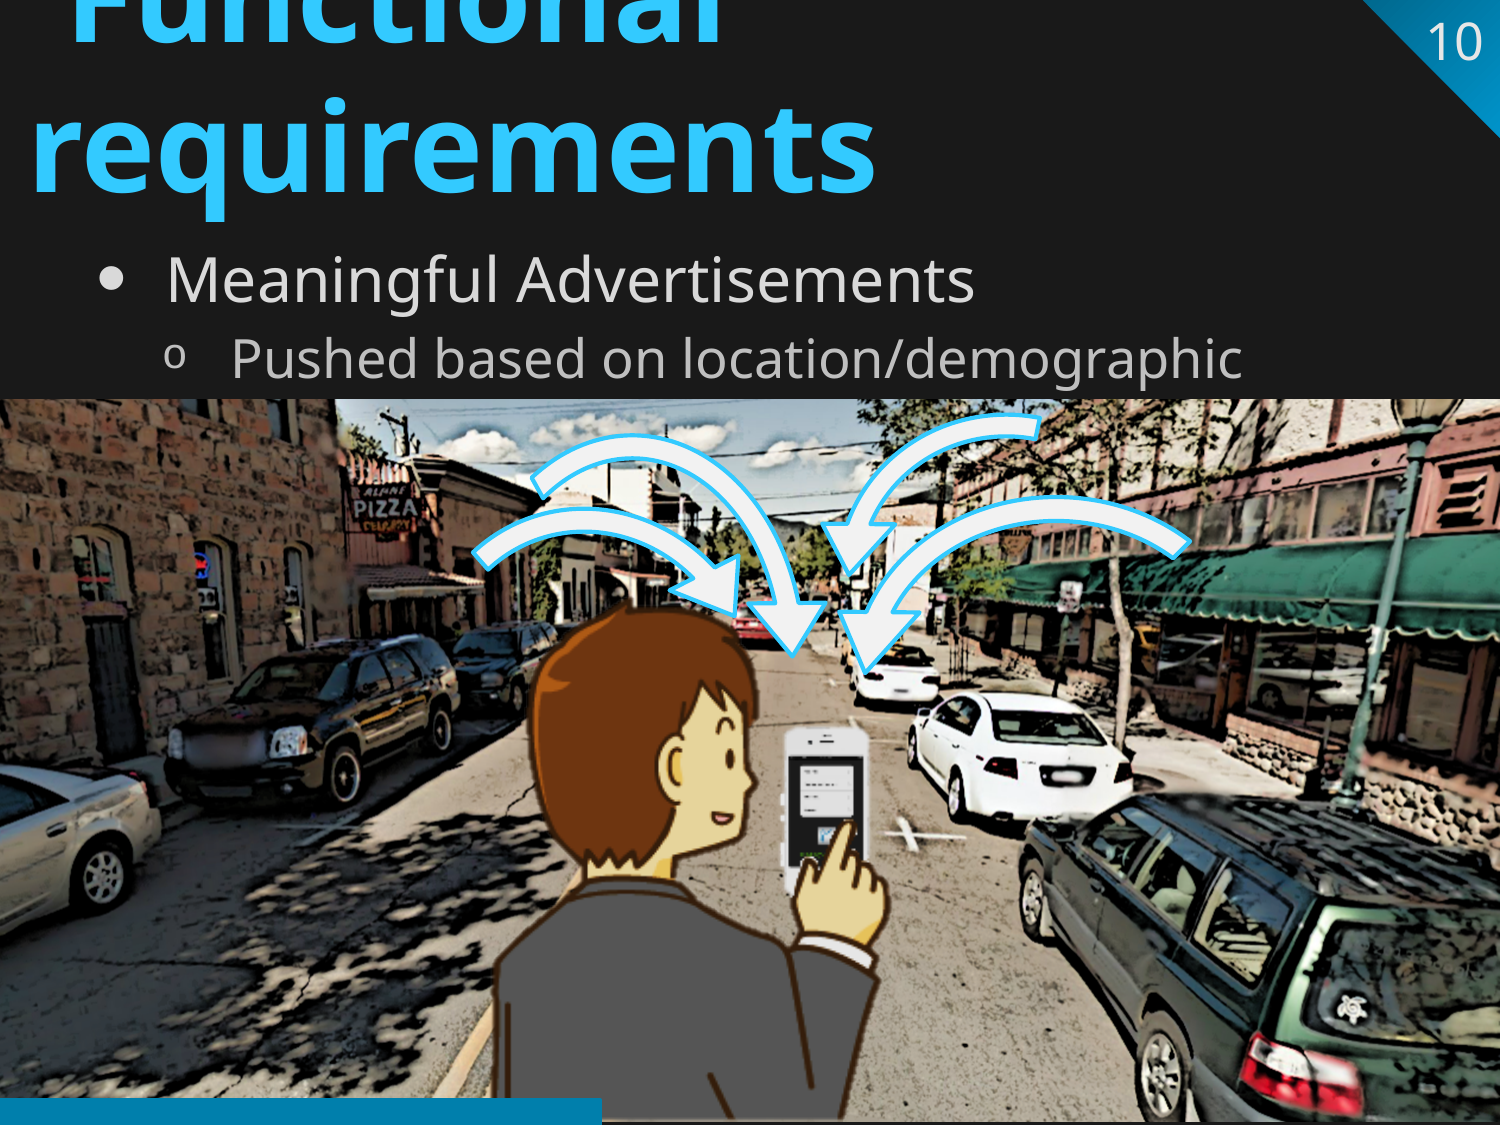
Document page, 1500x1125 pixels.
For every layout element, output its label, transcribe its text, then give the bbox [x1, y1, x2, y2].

title Functional requirements [12, 45, 1475, 233]
text_box Meaningful Advertisements Pushed based on location/demographic user inputs destination user gets notification about ads/coupons from nearby locations and subscribed merchants nearby [74, 224, 1425, 398]
picture [0, 399, 1500, 1122]
slide_number 10 [1149, 12, 1500, 75]
